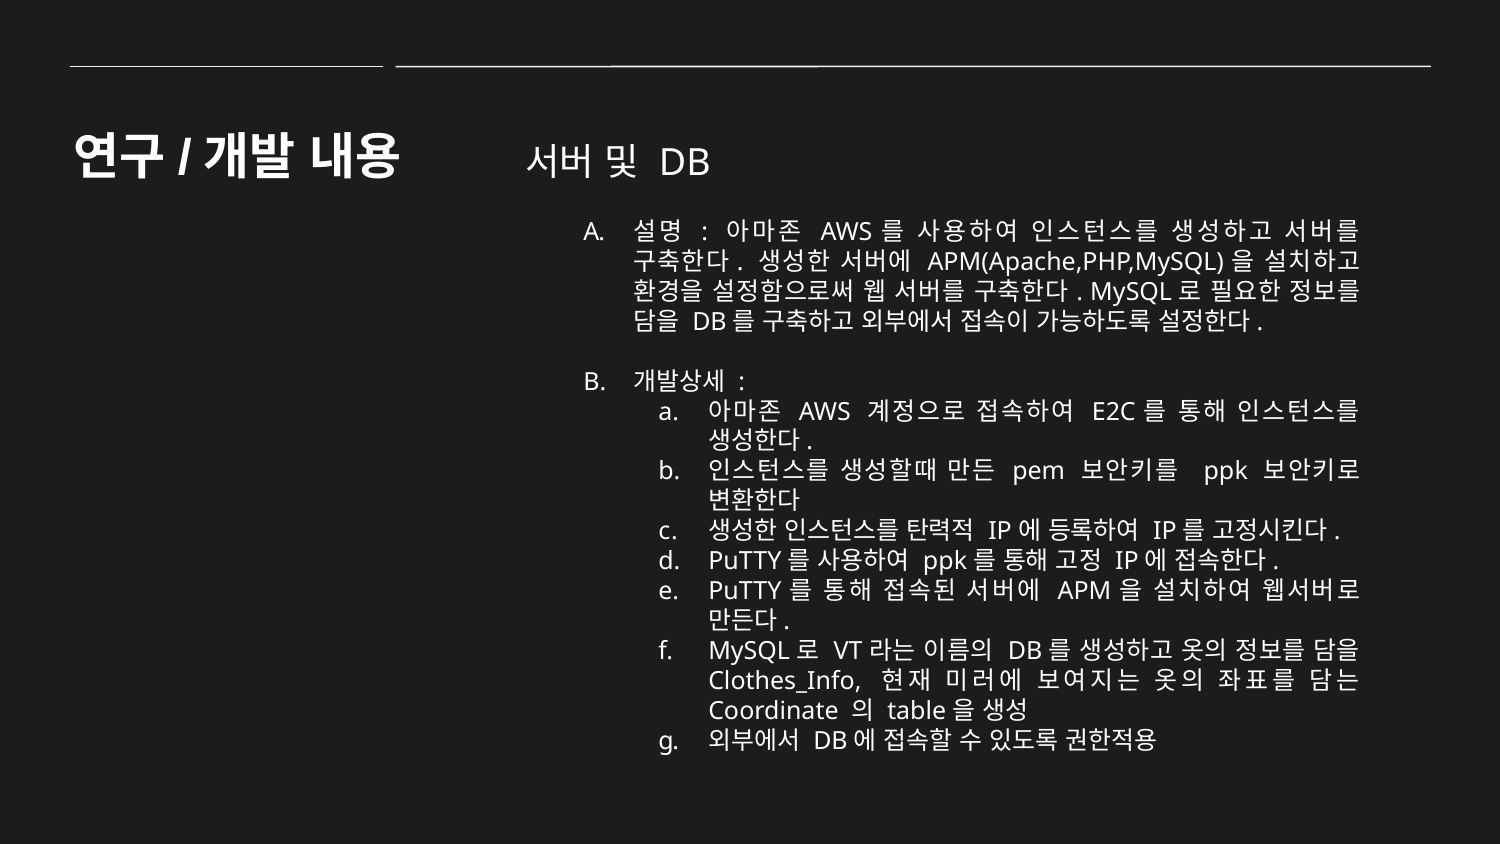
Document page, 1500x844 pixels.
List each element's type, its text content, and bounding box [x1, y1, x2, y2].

text_box 서버 및 DB [510, 122, 1079, 194]
text_box 설명 : 아마존 AWS를 사용하여 인스턴스를 생성하고 서버를 구축한다. 생성한 서버에 APM(Apache,PHP,MySQL)을 설치하고 환경을 설정함으로써 웹 서버를 구축한다. MySQL로 필요한 정보를 담을 DB를 구축하고 외부에서 접속이 가능하도록 설정한다. 개발상세 : 아마존 AWS 계정으로 접속하여 E2C를 통해 인스턴스를 생성한다. 인스턴스를 생성할때 만든 pem 보안키를 ppk 보안키로 변환한다 생성한 인스턴스를 탄력적 IP에 등록하여 IP를 고정시킨다. PuTTY를 사용하여 ppk를 통해 고정 IP에 접속한다. PuTTY를 통해 접속된 서버에 APM을 설치하여 웹서버로 만든다. MySQL로 VT라는 이름의 DB를 생성하고 옷의 정보를 담을 Clothes_Info, 현재 미러에 보여지는 옷의 좌표를 담는 Coordinate 의 table을 생성 외부에서 DB에 접속할 수 있도록 권한적용 [543, 200, 1376, 587]
text_box 연구/개발 내용 [58, 109, 420, 187]
